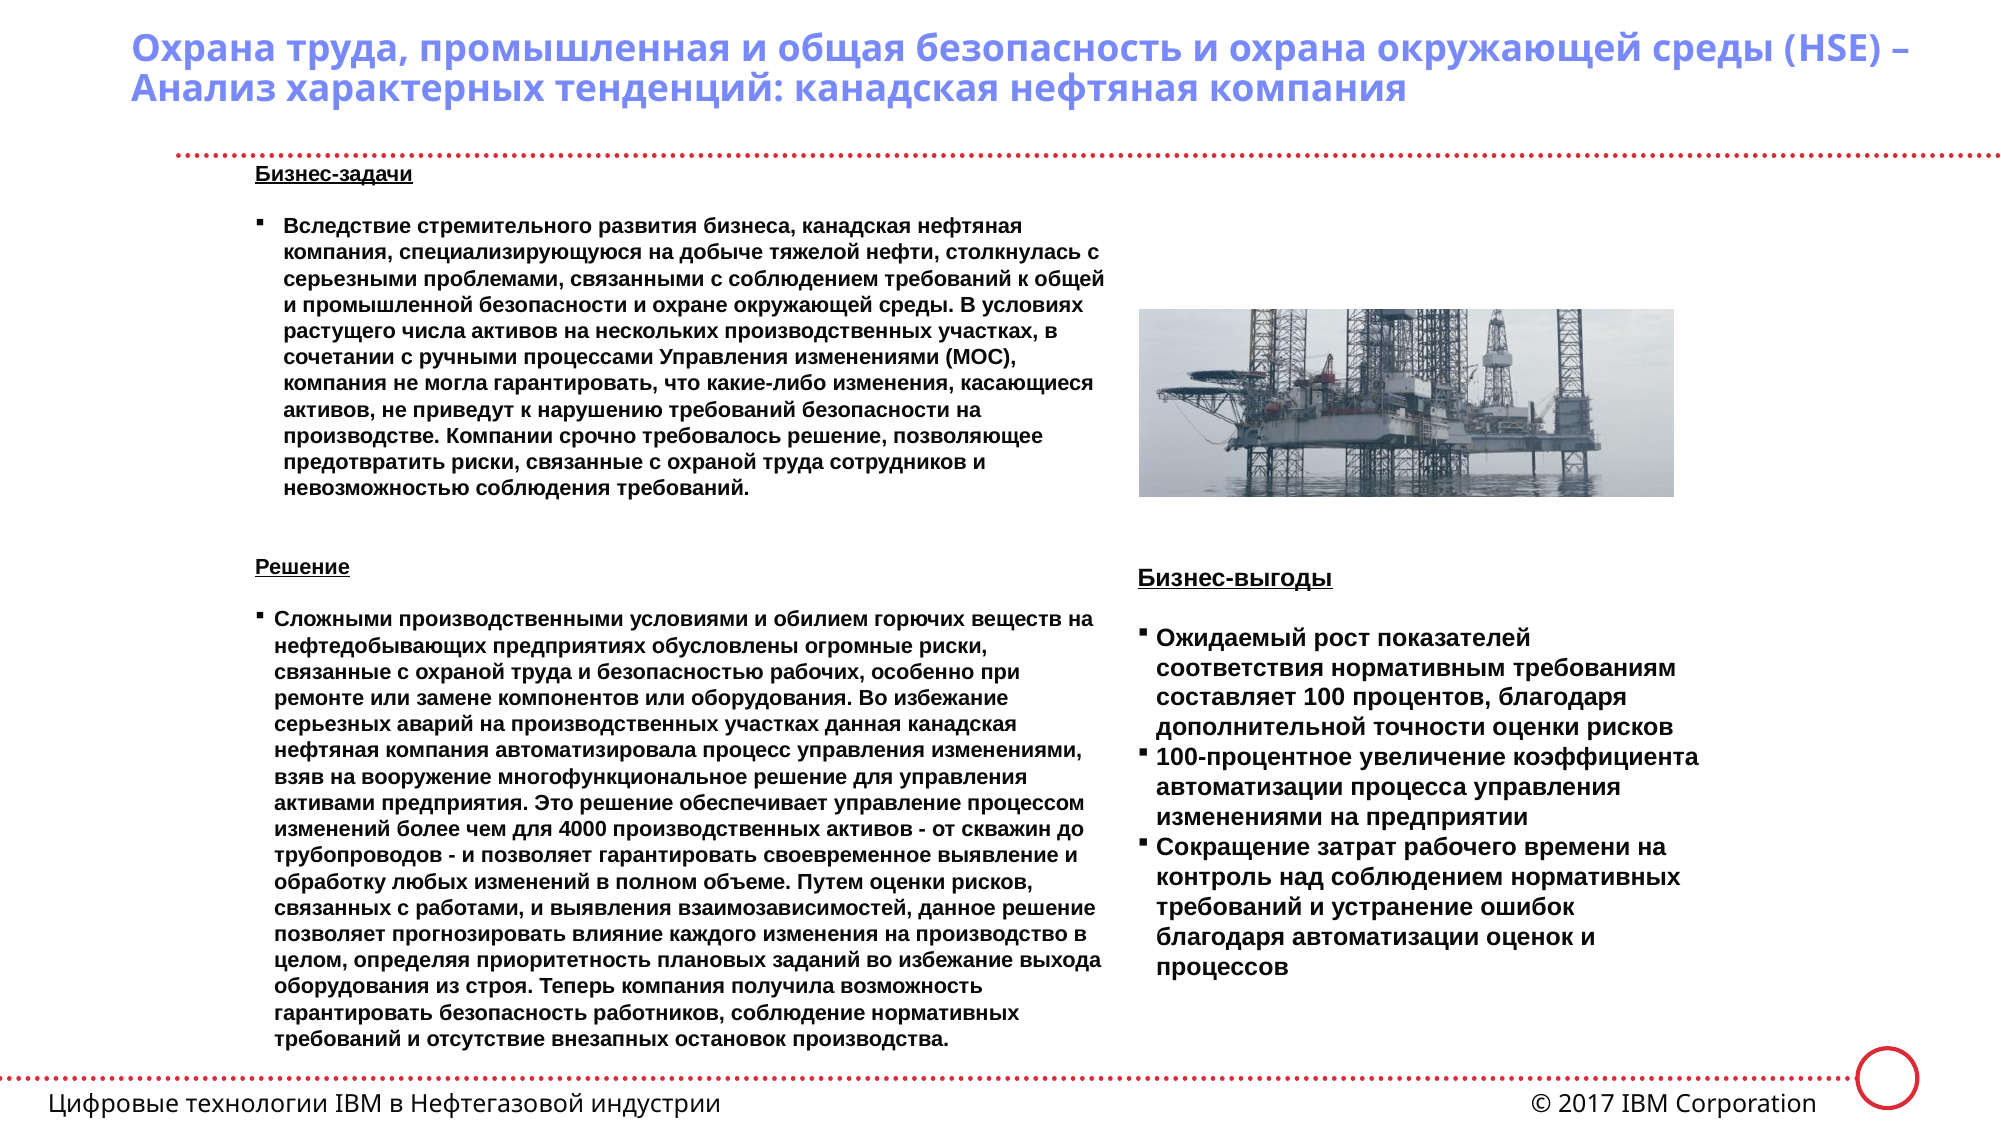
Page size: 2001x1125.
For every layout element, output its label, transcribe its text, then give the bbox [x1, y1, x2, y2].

picture [1138, 308, 1674, 497]
text_box Бизнес-выгоды Ожидаемый рост показателей соответствия нормативным требованиям составляет 100 процентов, благодаря дополнительной точности оценки рисков 100-процентное увеличение коэффициента автоматизации процесса управления изменениями на предприятии Сокращение затрат рабочего времени на контроль над соблюдением нормативных требований и устранение ошибок благодаря автоматизации оценок и процессов [1122, 553, 1716, 1078]
text_box Охрана труда, промышленная и общая безопасность и охрана окружающей среды (HSE) – Анализ характерных тенденций: канадская нефтяная компания [115, 21, 1971, 127]
text_box Бизнес-задачи Вследствие стремительного развития бизнеса, канадская нефтяная компания, специализирующуюся на добыче тяжелой нефти, столкнулась с серьезными проблемами, связанными с соблюдением требований к общей и промышленной безопасности и охране окружающей среды. В условиях растущего числа активов на нескольких производственных участках, в сочетании с ручными процессами Управления изменениями (MOC), компания не могла гарантировать, что какие-либо изменения, касающиеся активов, не приведут к нарушению требований безопасности на производстве. Компании срочно требовалось решение, позволяющее предотвратить риски, связанные с охраной труда сотрудников и невозможностью соблюдения требований. Решение Сложными производственными условиями и обилием горючих веществ на нефтедобывающих предприятиях обусловлены огромные риски, связанные с охраной труда и безопасностью рабочих, особенно при ремонте или замене компонентов или оборудования. Во избежание серьезных аварий на производственных участках данная канадская нефтяная компания автоматизировала процесс управления изменениями, взяв на вооружение многофункциональное решение для управления активами предприятия. Это решение обеспечивает управление процессом изменений более чем для 4000 производственных активов - от скважин до трубопроводов - и позволяет гарантировать своевременное выявление и обработку любых изменений в полном объеме. Путем оценки рисков, связанных с работами, и выявления взаимозависимостей, данное решение позволяет прогнозировать влияние каждого изменения на производство в целом, определяя приоритетность плановых заданий во избежание выхода оборудования из строя. Теперь компания получила возможность гарантировать безопасность работников, соблюдение нормативных требований и отсутствие внезапных остановок производства. [240, 151, 1123, 1059]
